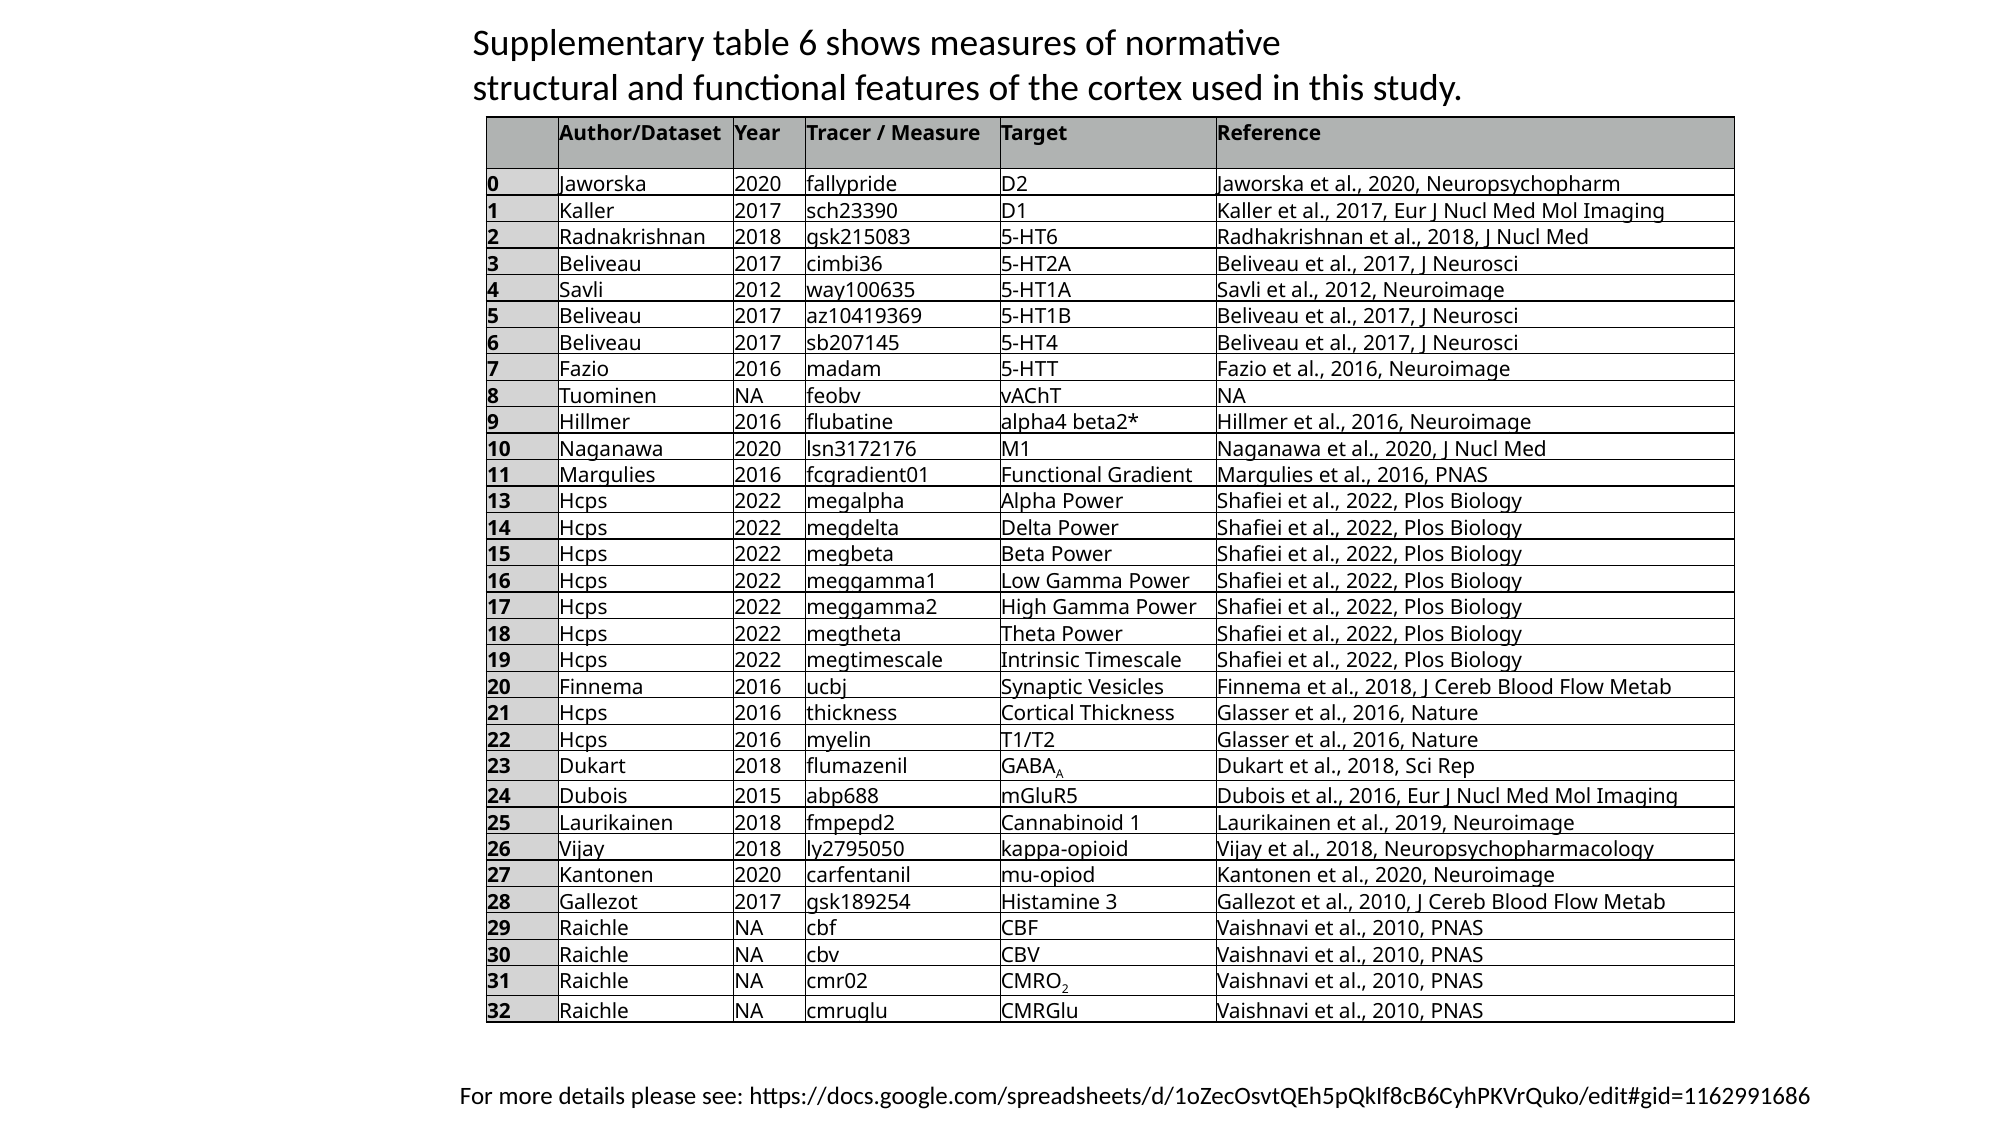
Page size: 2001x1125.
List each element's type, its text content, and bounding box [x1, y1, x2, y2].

table_cell cbf [806, 913, 1000, 939]
table_cell 7 [487, 354, 558, 380]
table_cell NA [734, 940, 805, 965]
table_cell megbeta [806, 540, 1000, 565]
table_cell CBF [1001, 913, 1216, 939]
table_cell az10419369 [806, 302, 1000, 327]
table_header Year [734, 118, 805, 168]
table_cell Dubois et al., 2016, Eur J Nucl Med Mol Imaging [1217, 781, 1734, 806]
table_cell Histamine 3 [1001, 887, 1216, 912]
table_cell Shafiei et al., 2022, Plos Biology [1217, 513, 1734, 538]
table_cell sb207145 [806, 328, 1000, 353]
table_cell Kantonen et al., 2020, Neuroimage [1217, 861, 1734, 886]
table_cell Hcps [559, 725, 733, 750]
table_cell Vijay [559, 834, 733, 859]
table_cell 2015 [734, 781, 805, 806]
table_cell 2022 [734, 619, 805, 644]
table_cell megtheta [806, 619, 1000, 644]
table_cell Savli et al., 2012, Neuroimage [1217, 275, 1734, 300]
table_cell Delta Power [1001, 513, 1216, 538]
table_cell 21 [487, 698, 558, 724]
table_cell CMRO2 [1001, 966, 1216, 995]
table_cell 18 [487, 619, 558, 644]
table_cell 2 [487, 222, 558, 247]
table_cell Beliveau et al., 2017, J Neurosci [1217, 249, 1734, 274]
table_cell CBV [1001, 940, 1216, 965]
table_cell 31 [487, 966, 558, 995]
table_cell 29 [487, 913, 558, 939]
table_cell 17 [487, 593, 558, 618]
table_cell NA [734, 381, 805, 406]
table_cell madam [806, 354, 1000, 380]
table_cell way100635 [806, 275, 1000, 300]
table_cell flumazenil [806, 751, 1000, 780]
text_box For more details please see: https://docs.google.com/spreadsheets/d/1oZecOsvtQEh5pQkIf8cB6CyhPKVrQuko/edit#gid=1162991686 [444, 1071, 1829, 1125]
table_cell 16 [487, 566, 558, 591]
table_cell myelin [806, 725, 1000, 750]
table_cell Kaller et al., 2017, Eur J Nucl Med Mol Imaging [1217, 196, 1734, 221]
table_cell Fazio et al., 2016, Neuroimage [1217, 354, 1734, 380]
table_cell sch23390 [806, 196, 1000, 221]
table_cell vAChT [1001, 381, 1216, 406]
table_cell 27 [487, 861, 558, 886]
table_cell 0 [487, 169, 558, 194]
table_cell 2017 [734, 302, 805, 327]
table_cell Beliveau [559, 302, 733, 327]
table_cell Vaishnavi et al., 2010, PNAS [1217, 996, 1734, 1021]
table_cell Hcps [559, 487, 733, 512]
table_header Author/Dataset [559, 118, 733, 168]
table_cell Vaishnavi et al., 2010, PNAS [1217, 940, 1734, 965]
table_cell GABAA [1001, 751, 1216, 780]
table_cell Hillmer et al., 2016, Neuroimage [1217, 407, 1734, 432]
table_cell Shafiei et al., 2022, Plos Biology [1217, 593, 1734, 618]
table_cell 2016 [734, 672, 805, 697]
table_cell Gallezot [559, 887, 733, 912]
table_cell 2018 [734, 222, 805, 247]
table_cell mu-opiod [1001, 861, 1216, 886]
table_cell 2016 [734, 407, 805, 432]
table_cell 10 [487, 434, 558, 459]
table_cell 20 [487, 672, 558, 697]
table_cell Dukart [559, 751, 733, 780]
table_cell gsk189254 [806, 887, 1000, 912]
table_cell Hcps [559, 619, 733, 644]
table_cell flubatine [806, 407, 1000, 432]
table_cell Shafiei et al., 2022, Plos Biology [1217, 566, 1734, 591]
table_cell NA [734, 996, 805, 1021]
table_cell NA [734, 966, 805, 995]
table_cell Raichle [559, 996, 733, 1021]
table_cell Kantonen [559, 861, 733, 886]
table_cell 5-HT6 [1001, 222, 1216, 247]
table_cell 5-HT2A [1001, 249, 1216, 274]
table_cell 3 [487, 249, 558, 274]
table_cell Laurikainen [559, 808, 733, 833]
table_cell Vijay et al., 2018, Neuropsychopharmacology [1217, 834, 1734, 859]
table_cell Jaworska et al., 2020, Neuropsychopharm [1217, 169, 1734, 194]
table_cell 5-HT4 [1001, 328, 1216, 353]
table_cell 13 [487, 487, 558, 512]
table_cell 30 [487, 940, 558, 965]
table_cell 2022 [734, 645, 805, 671]
table_cell 23 [487, 751, 558, 780]
table_cell fcgradient01 [806, 460, 1000, 485]
table_cell Gallezot et al., 2010, J Cereb Blood Flow Metab [1217, 887, 1734, 912]
table_cell NA [1217, 381, 1734, 406]
table_cell Hcps [559, 593, 733, 618]
table_cell 24 [487, 781, 558, 806]
table_cell 4 [487, 275, 558, 300]
table_cell 32 [487, 996, 558, 1021]
table_cell 6 [487, 328, 558, 353]
table_header Reference [1217, 118, 1734, 168]
table_cell feobv [806, 381, 1000, 406]
table_cell Cortical Thickness [1001, 698, 1216, 724]
table_cell 2022 [734, 593, 805, 618]
table_cell 2016 [734, 354, 805, 380]
text_box Supplementary table 6 shows measures of normative structural and functional features of the cortex used in this study. [457, 11, 1488, 116]
table_cell 19 [487, 645, 558, 671]
table_cell Raichle [559, 940, 733, 965]
table_cell Shafiei et al., 2022, Plos Biology [1217, 645, 1734, 671]
table_cell cbv [806, 940, 1000, 965]
table_cell 2020 [734, 169, 805, 194]
table_cell Shafiei et al., 2022, Plos Biology [1217, 487, 1734, 512]
table_cell Beliveau [559, 328, 733, 353]
table_cell M1 [1001, 434, 1216, 459]
table_cell Synaptic Vesicles [1001, 672, 1216, 697]
table_cell 8 [487, 381, 558, 406]
table_cell Beliveau [559, 249, 733, 274]
table_cell alpha4 beta2* [1001, 407, 1216, 432]
table_cell Functional Gradient [1001, 460, 1216, 485]
table_cell lsn3172176 [806, 434, 1000, 459]
table_cell mGluR5 [1001, 781, 1216, 806]
table_cell Intrinsic Timescale [1001, 645, 1216, 671]
table_cell Dukart et al., 2018, Sci Rep [1217, 751, 1734, 780]
table_cell T1/T2 [1001, 725, 1216, 750]
table_cell ly2795050 [806, 834, 1000, 859]
table_cell Hcps [559, 540, 733, 565]
table_cell cimbi36 [806, 249, 1000, 274]
table_cell CMRGlu [1001, 996, 1216, 1021]
table_cell Hcps [559, 698, 733, 724]
table_cell 2022 [734, 487, 805, 512]
table_cell Cannabinoid 1 [1001, 808, 1216, 833]
table_cell 15 [487, 540, 558, 565]
table_cell 2017 [734, 196, 805, 221]
table_cell megdelta [806, 513, 1000, 538]
table_cell 2017 [734, 887, 805, 912]
table_cell Low Gamma Power [1001, 566, 1216, 591]
table_cell Hcps [559, 513, 733, 538]
table_cell Vaishnavi et al., 2010, PNAS [1217, 966, 1734, 995]
table_cell Vaishnavi et al., 2010, PNAS [1217, 913, 1734, 939]
table_cell Glasser et al., 2016, Nature [1217, 698, 1734, 724]
table_cell Naganawa [559, 434, 733, 459]
table_cell Glasser et al., 2016, Nature [1217, 725, 1734, 750]
table_cell Hillmer [559, 407, 733, 432]
table_cell 28 [487, 887, 558, 912]
table_cell ucbj [806, 672, 1000, 697]
table_cell Alpha Power [1001, 487, 1216, 512]
table_cell abp688 [806, 781, 1000, 806]
table_cell 2022 [734, 513, 805, 538]
table_cell 2016 [734, 698, 805, 724]
table_header [487, 118, 558, 168]
table_cell 5 [487, 302, 558, 327]
table_cell cmruglu [806, 996, 1000, 1021]
table_cell 2016 [734, 460, 805, 485]
table_cell carfentanil [806, 861, 1000, 886]
table_cell 9 [487, 407, 558, 432]
table_cell 2017 [734, 249, 805, 274]
table_cell 5-HT1B [1001, 302, 1216, 327]
table_cell 2020 [734, 434, 805, 459]
table_cell Finnema [559, 672, 733, 697]
table_cell Raichle [559, 913, 733, 939]
table_cell meggamma1 [806, 566, 1000, 591]
table_cell Fazio [559, 354, 733, 380]
table_cell NA [734, 913, 805, 939]
table_cell Naganawa et al., 2020, J Nucl Med [1217, 434, 1734, 459]
table_cell Dubois [559, 781, 733, 806]
table_cell Shafiei et al., 2022, Plos Biology [1217, 540, 1734, 565]
table_cell 14 [487, 513, 558, 538]
table_cell 2016 [734, 725, 805, 750]
table_cell Margulies et al., 2016, PNAS [1217, 460, 1734, 485]
table_cell D2 [1001, 169, 1216, 194]
table_cell Radnakrishnan [559, 222, 733, 247]
table_cell 5-HT1A [1001, 275, 1216, 300]
table_cell 1 [487, 196, 558, 221]
table_cell Laurikainen et al., 2019, Neuroimage [1217, 808, 1734, 833]
table_cell kappa-opioid [1001, 834, 1216, 859]
table_header Tracer / Measure [806, 118, 1000, 168]
table_cell Hcps [559, 645, 733, 671]
table_cell 2018 [734, 834, 805, 859]
table_cell meggamma2 [806, 593, 1000, 618]
table_cell megalpha [806, 487, 1000, 512]
table_cell 2017 [734, 328, 805, 353]
table_cell 22 [487, 725, 558, 750]
table_cell megtimescale [806, 645, 1000, 671]
table_cell 25 [487, 808, 558, 833]
table_cell 5-HTT [1001, 354, 1216, 380]
table_cell Jaworska [559, 169, 733, 194]
table_cell 2018 [734, 751, 805, 780]
table_cell Kaller [559, 196, 733, 221]
table_cell High Gamma Power [1001, 593, 1216, 618]
table_cell cmr02 [806, 966, 1000, 995]
table_cell Shafiei et al., 2022, Plos Biology [1217, 619, 1734, 644]
table_cell Beliveau et al., 2017, J Neurosci [1217, 328, 1734, 353]
table_cell Raichle [559, 966, 733, 995]
table_cell Tuominen [559, 381, 733, 406]
table_cell Finnema et al., 2018, J Cereb Blood Flow Metab [1217, 672, 1734, 697]
table_cell Savli [559, 275, 733, 300]
table_cell Beliveau et al., 2017, J Neurosci [1217, 302, 1734, 327]
table_cell 2020 [734, 861, 805, 886]
table_cell 2018 [734, 808, 805, 833]
table_cell D1 [1001, 196, 1216, 221]
table_cell fallypride [806, 169, 1000, 194]
table_cell thickness [806, 698, 1000, 724]
table_cell 2022 [734, 566, 805, 591]
table_cell Beta Power [1001, 540, 1216, 565]
table_cell Hcps [559, 566, 733, 591]
table_cell gsk215083 [806, 222, 1000, 247]
table_cell 2012 [734, 275, 805, 300]
table_cell fmpepd2 [806, 808, 1000, 833]
table_cell 26 [487, 834, 558, 859]
table_cell Radhakrishnan et al., 2018, J Nucl Med [1217, 222, 1734, 247]
table_cell Margulies [559, 460, 733, 485]
table_cell 11 [487, 460, 558, 485]
table_cell 2022 [734, 540, 805, 565]
table_cell Theta Power [1001, 619, 1216, 644]
table_header Target [1001, 118, 1216, 168]
